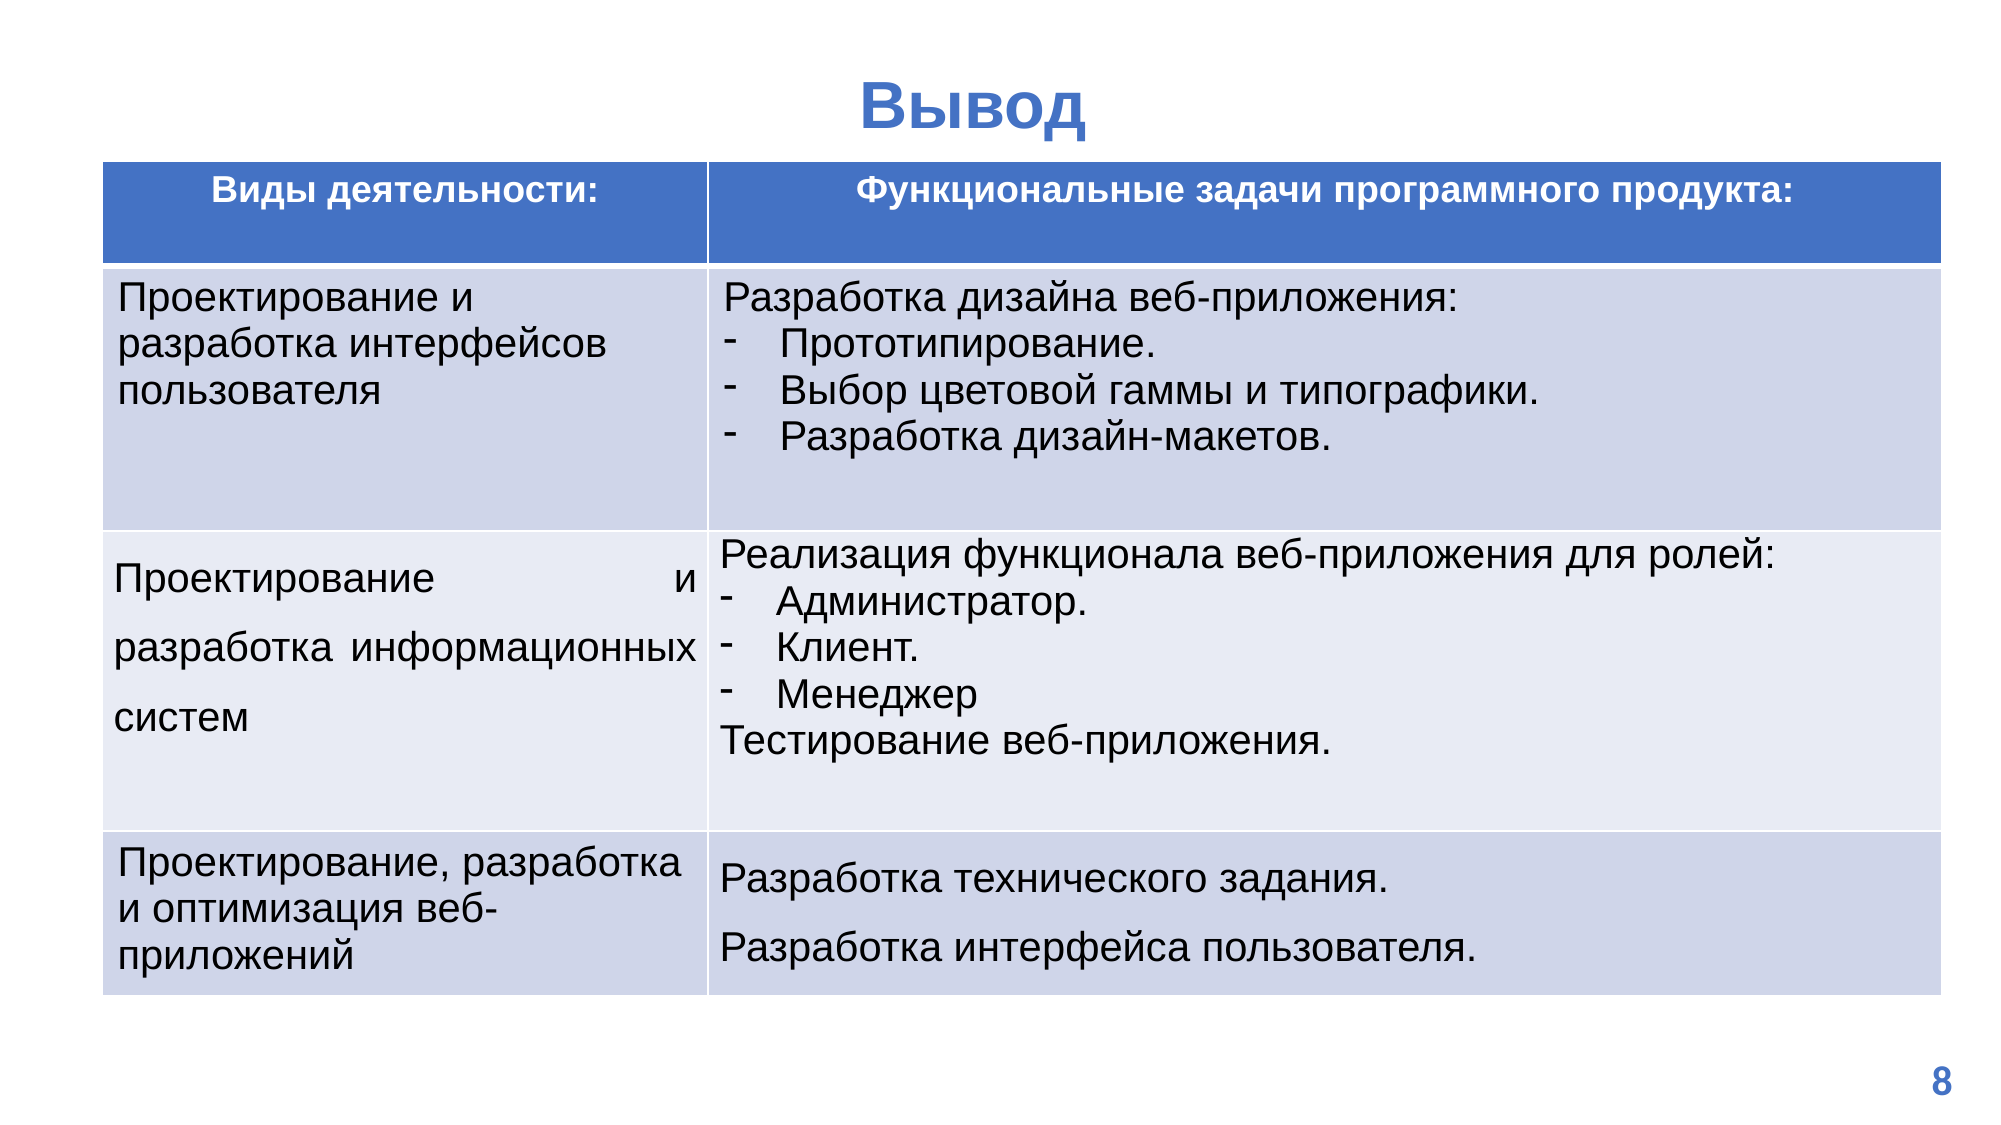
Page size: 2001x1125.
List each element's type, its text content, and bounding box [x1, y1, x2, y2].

table_cell Проектирование, разработка и оптимизация веб-приложений [103, 832, 707, 995]
table_cell Разработка технического задания. Разработка интерфейса пользователя. [709, 832, 1941, 995]
text_box 8 [1897, 1046, 1987, 1112]
table_cell Реализация функционала веб-приложения для ролей: Администратор. Клиент. Менеджер Тестирование веб-приложения. [709, 532, 1941, 830]
table_header Виды деятельности: [103, 162, 707, 263]
title Вывод [674, 13, 1272, 160]
table_cell Разработка дизайна веб-приложения: Прототипирование. Выбор цветовой гаммы и типографики. Разработка дизайн-макетов. [709, 269, 1941, 530]
table_cell Проектирование и разработка информационных систем [103, 532, 707, 830]
table_header Функциональные задачи программного продукта: [709, 162, 1941, 263]
table_cell Проектирование и разработка интерфейсов пользователя [103, 269, 707, 530]
